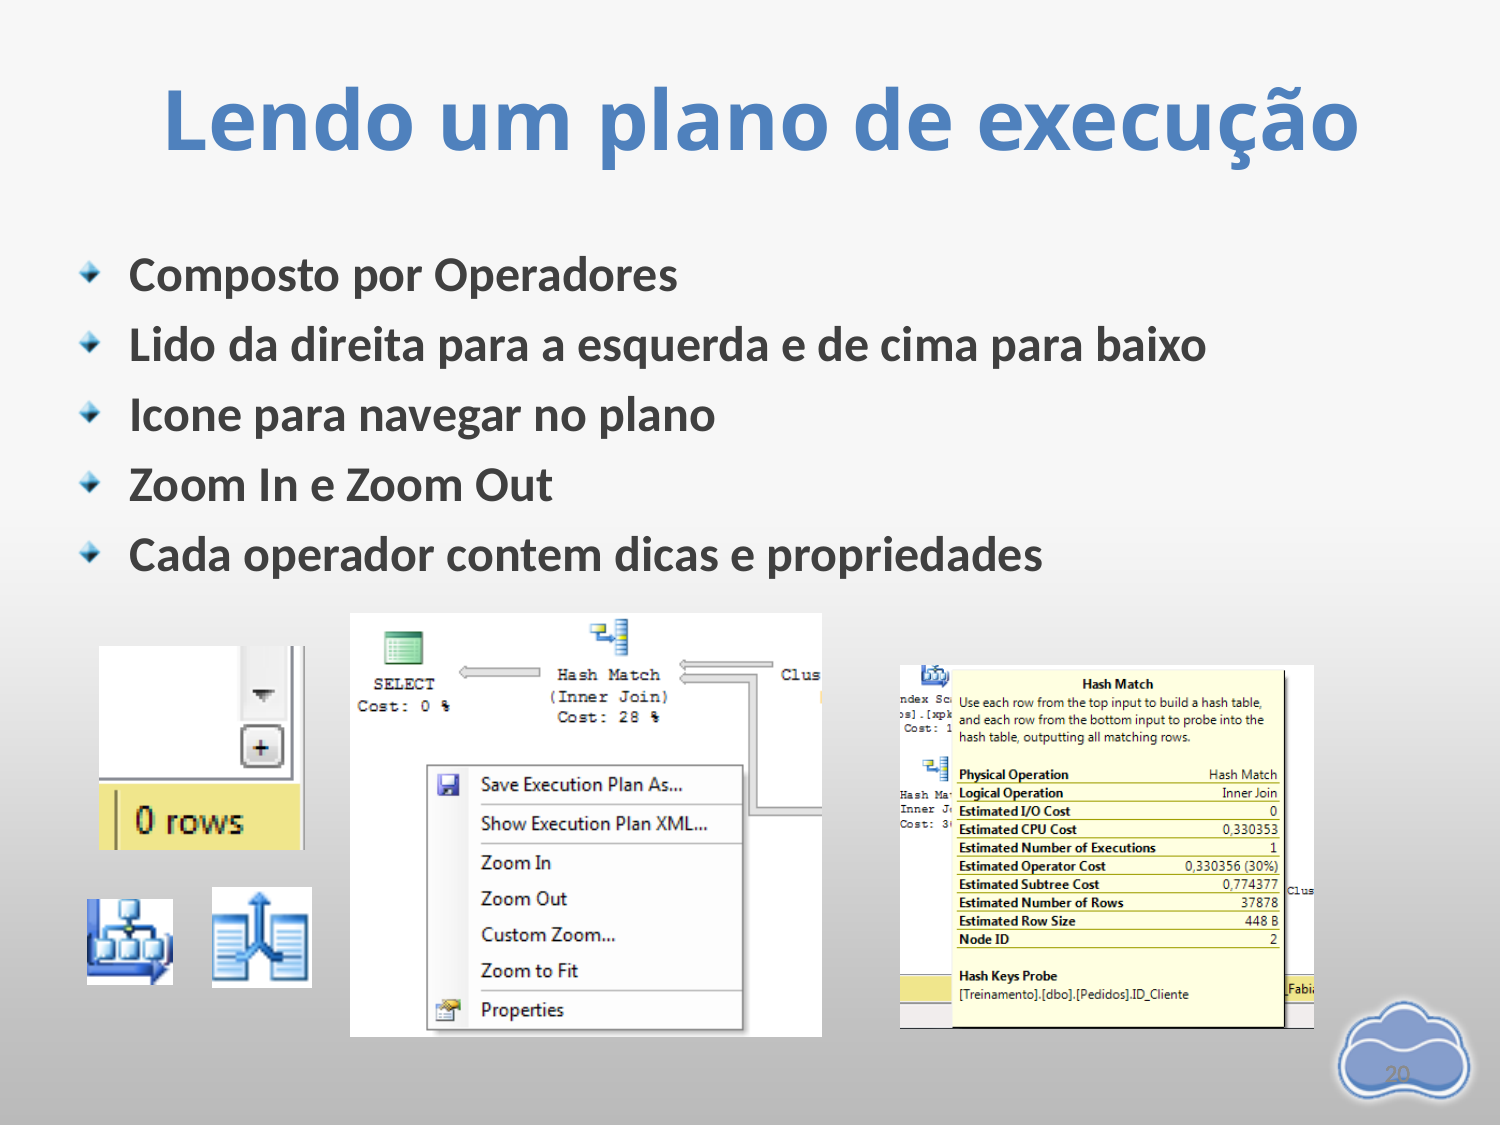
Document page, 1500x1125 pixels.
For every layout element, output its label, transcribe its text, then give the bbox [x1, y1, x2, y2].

list Composto por Operadores Lido da direita para a esquerda e de cima para baixo Icone para navegar no plano Zoom In e Zoom Out Cada operador contem dicas e propriedades [58, 234, 1430, 961]
title Lendo um plano de execução [23, 58, 1500, 176]
text_box 20 [1074, 1042, 1425, 1103]
picture [0, 0, 1500, 1125]
